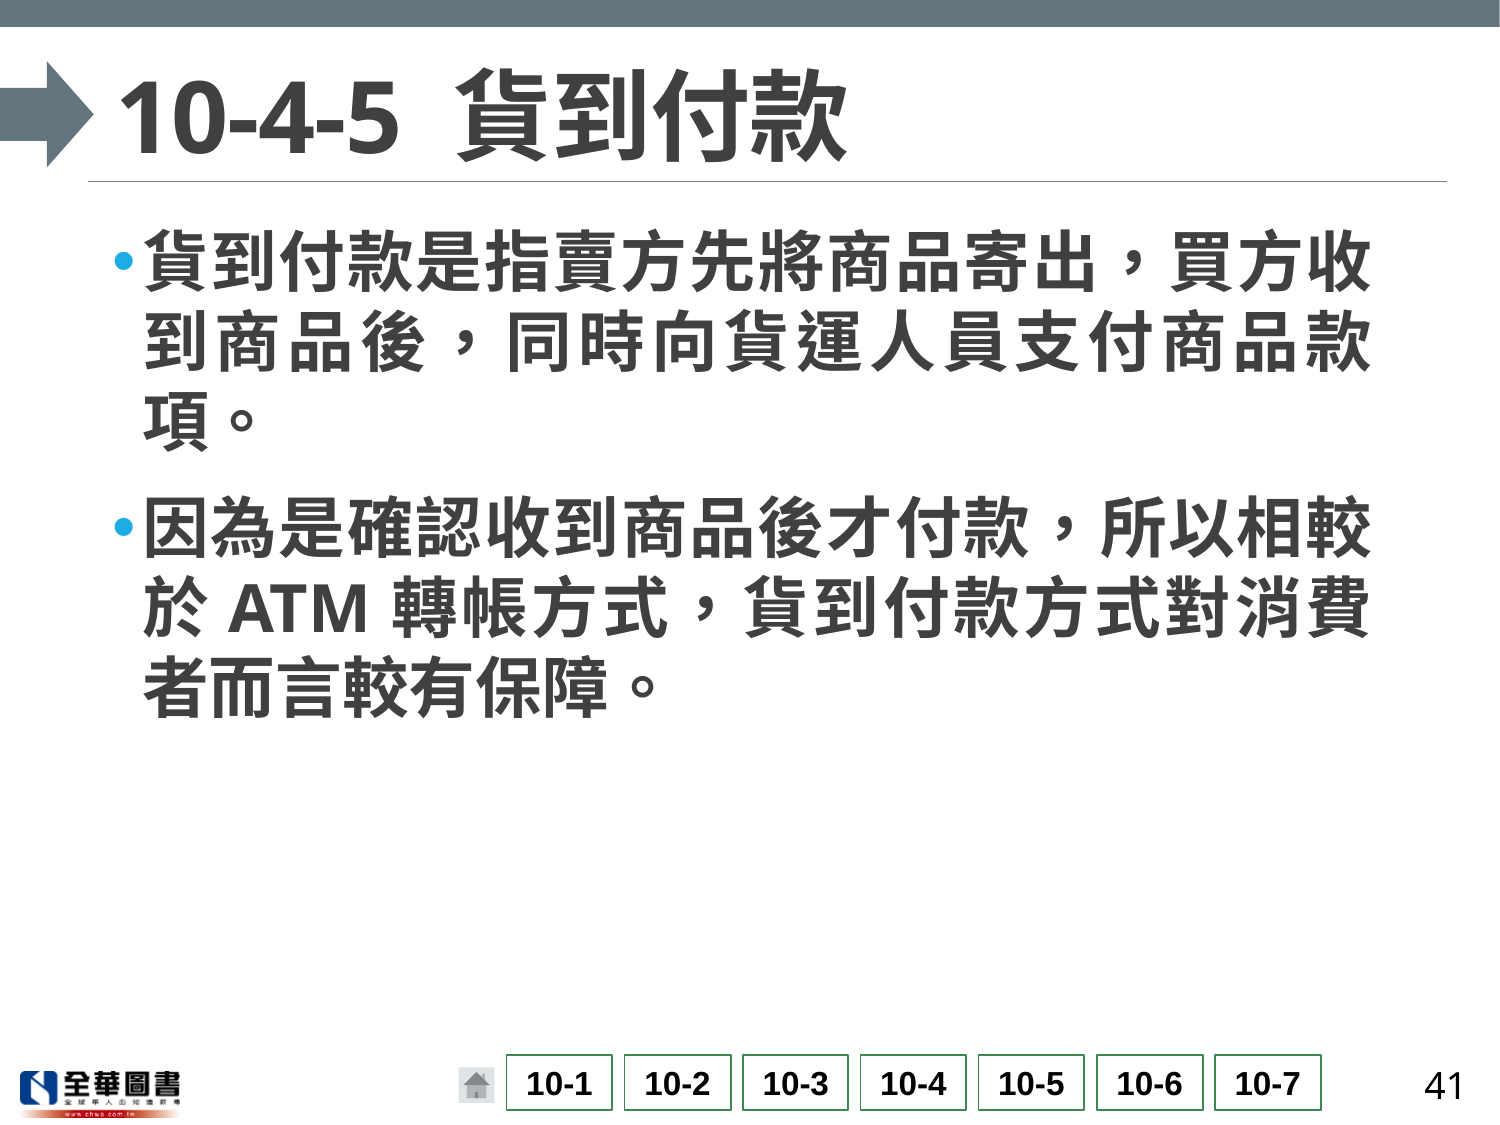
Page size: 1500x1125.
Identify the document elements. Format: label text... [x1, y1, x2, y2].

list 貨到付款是指賣方先將商品寄出，買方收到商品後，同時向貨運人員支付商品款項。 因為是確認收到商品後才付款，所以相較於ATM轉帳方式，貨到付款方式對消費者而言較有保障。 [112, 212, 1373, 1024]
picture [20, 1071, 180, 1118]
slide_number 41 [1320, 1057, 1483, 1118]
title 10-4-5 貨到付款 [100, 47, 1447, 182]
